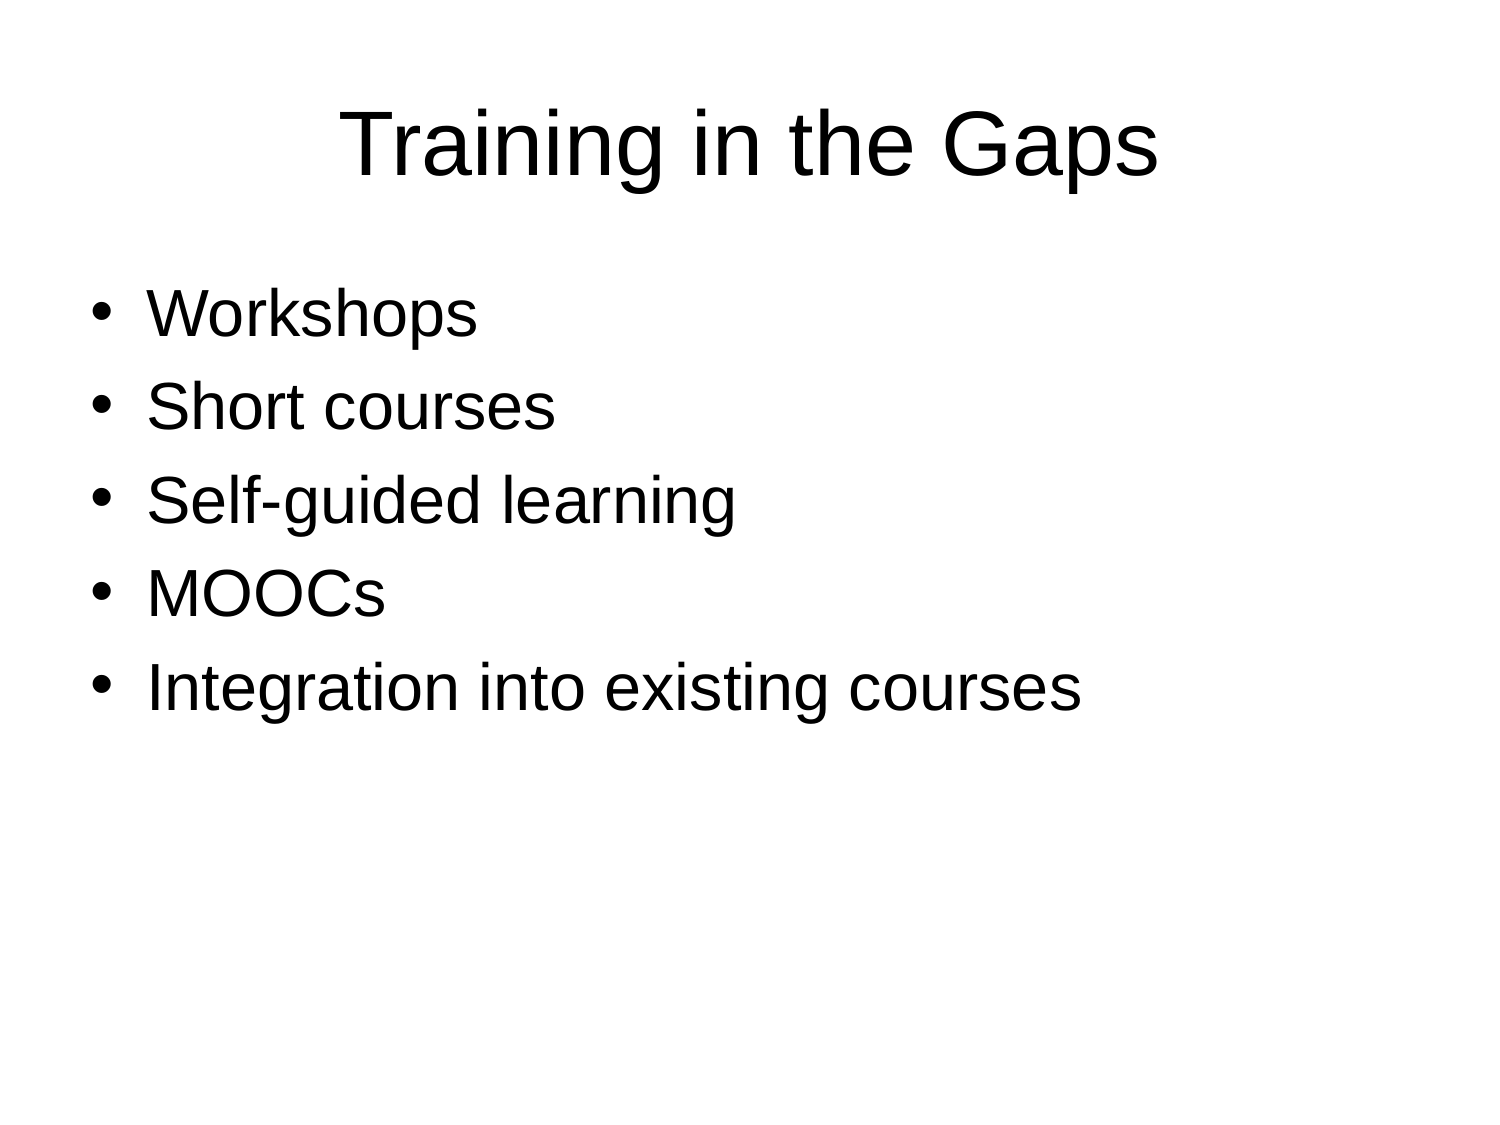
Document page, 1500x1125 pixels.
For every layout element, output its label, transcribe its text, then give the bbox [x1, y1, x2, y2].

title Training in the Gaps [75, 45, 1425, 233]
list Workshops Short courses Self-guided learning MOOCs Integration into existing courses [75, 262, 1425, 1005]
